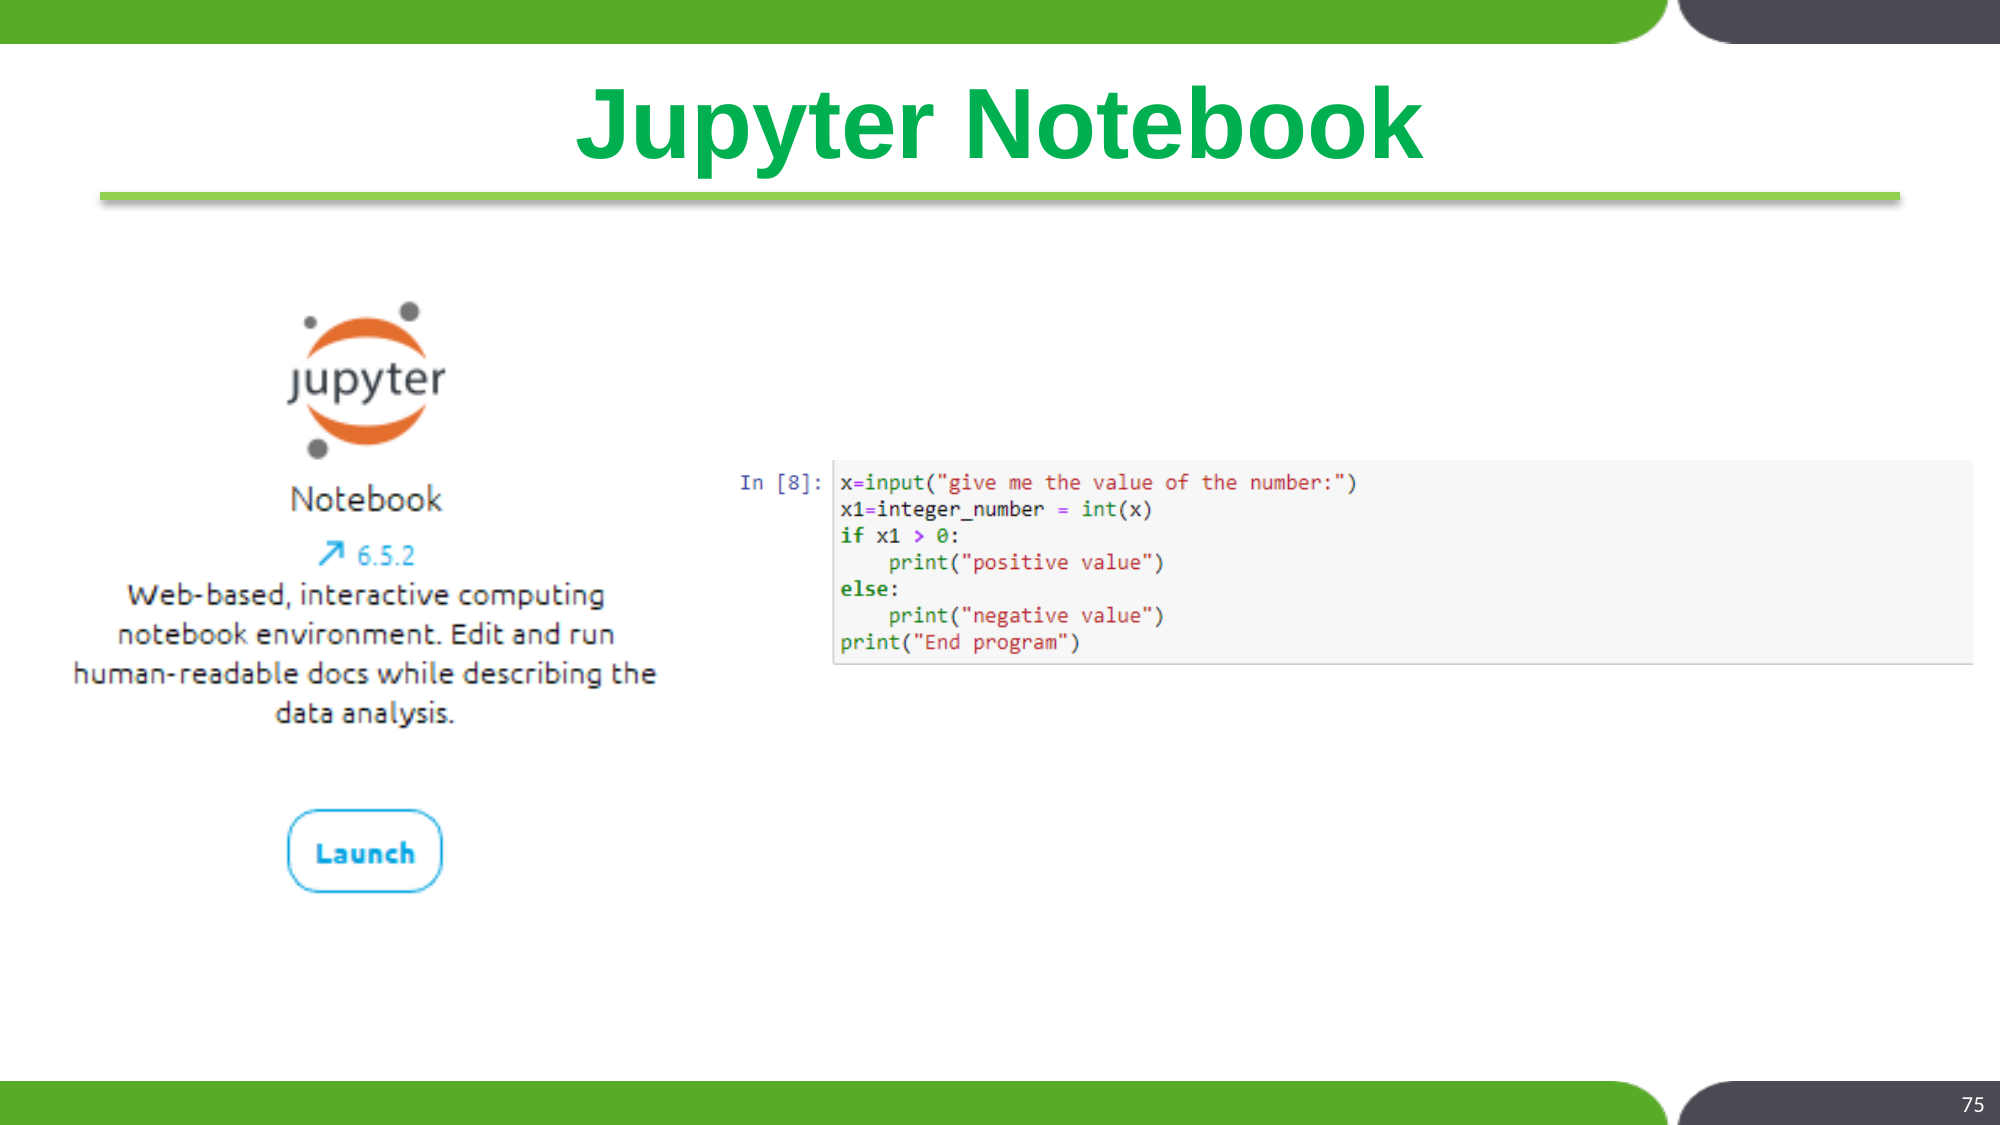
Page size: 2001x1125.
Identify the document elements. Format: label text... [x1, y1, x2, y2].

slide_number 75 [1690, 1081, 2000, 1125]
picture [728, 459, 1973, 666]
title Jupyter Notebook [99, 50, 1900, 181]
picture [66, 290, 668, 907]
